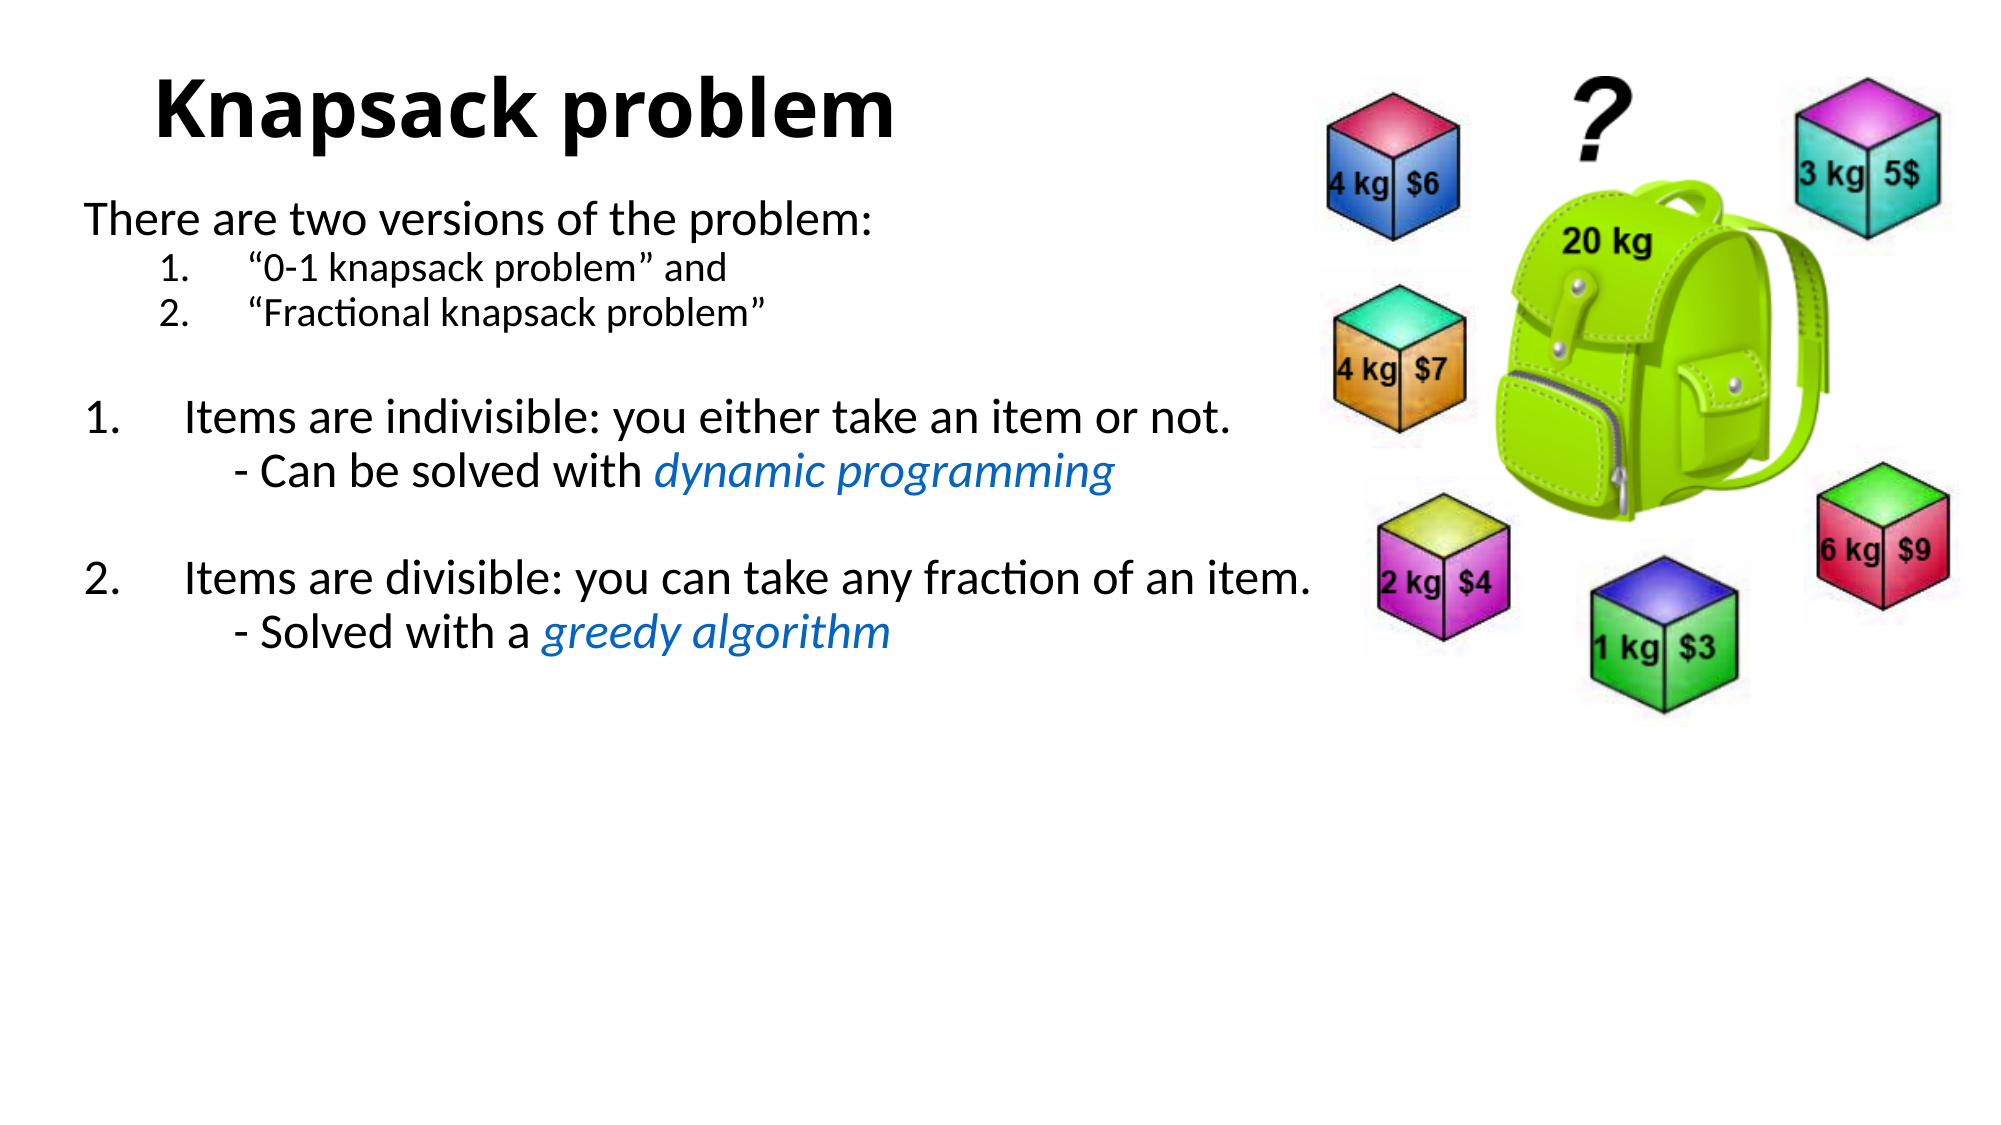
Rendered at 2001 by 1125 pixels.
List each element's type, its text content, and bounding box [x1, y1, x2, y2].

title Knapsack problem [137, 59, 1756, 163]
picture [1314, 76, 1965, 727]
list There are two versions of the problem: “0-1 knapsack problem” and “Fractional knapsack problem” Items are indivisible: you either take an item or not. - Can be solved with dynamic programming Items are divisible: you can take any fraction of an item. - Solved with a greedy algorithm [68, 184, 1353, 899]
